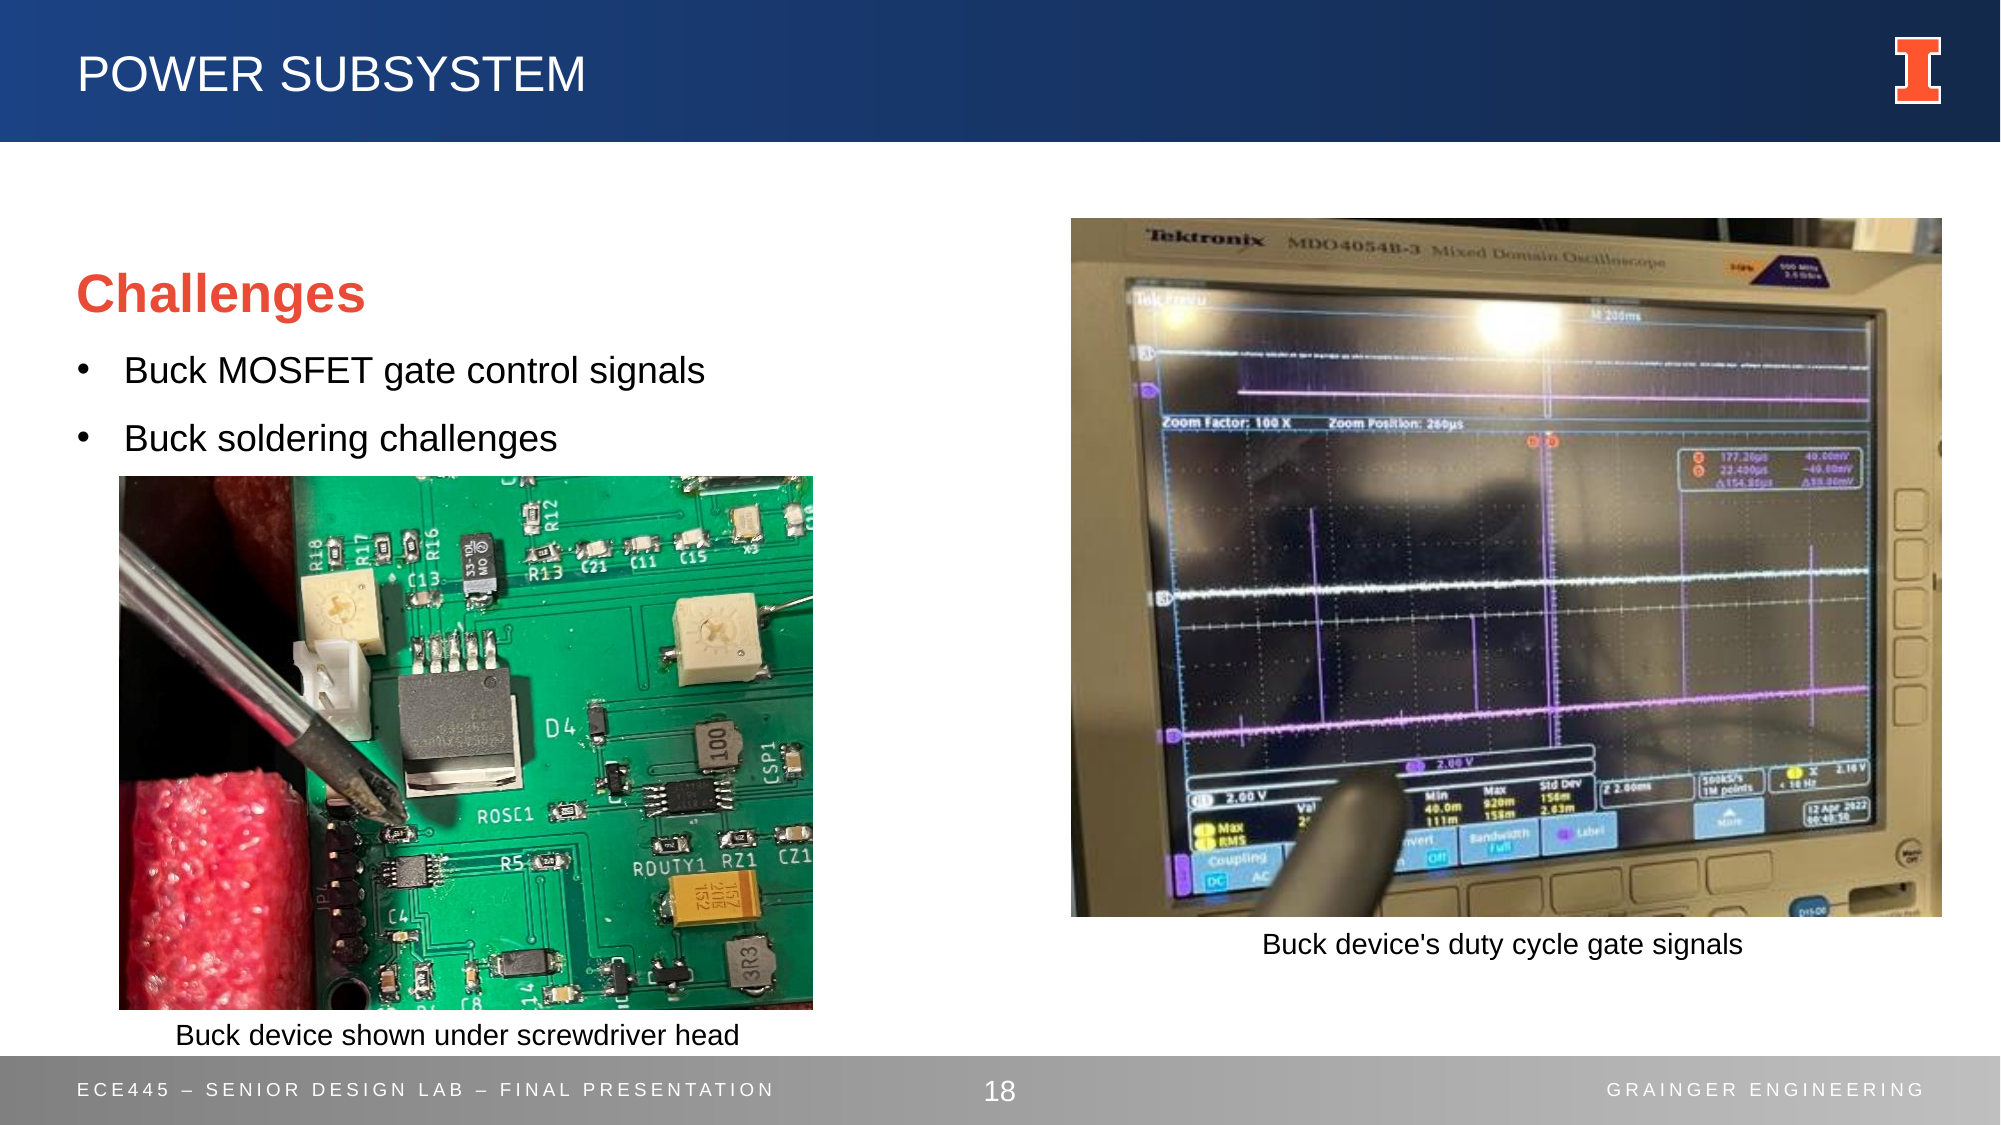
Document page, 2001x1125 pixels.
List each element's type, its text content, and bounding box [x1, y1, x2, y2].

text_box POWER SUBSYSTEM [61, 33, 1852, 109]
text_box 18 [963, 1064, 1037, 1115]
text_box GRAINGER ENGINEERING [1531, 1070, 1938, 1108]
picture [119, 476, 822, 1011]
text_box Buck device's duty cycle gate signals [1247, 925, 1765, 968]
text_box ECE445 – SENIOR DESIGN LAB – FINAL PRESENTATION [61, 1070, 1373, 1125]
text_box [0, 0, 2000, 142]
list Challenges Buck MOSFET gate control signals Buck soldering challenges [61, 218, 1896, 1010]
text_box Buck device shown under screwdriver head [160, 1019, 779, 1059]
text_box [0, 1056, 2000, 1125]
picture [1071, 218, 1942, 917]
picture [1895, 37, 1942, 104]
